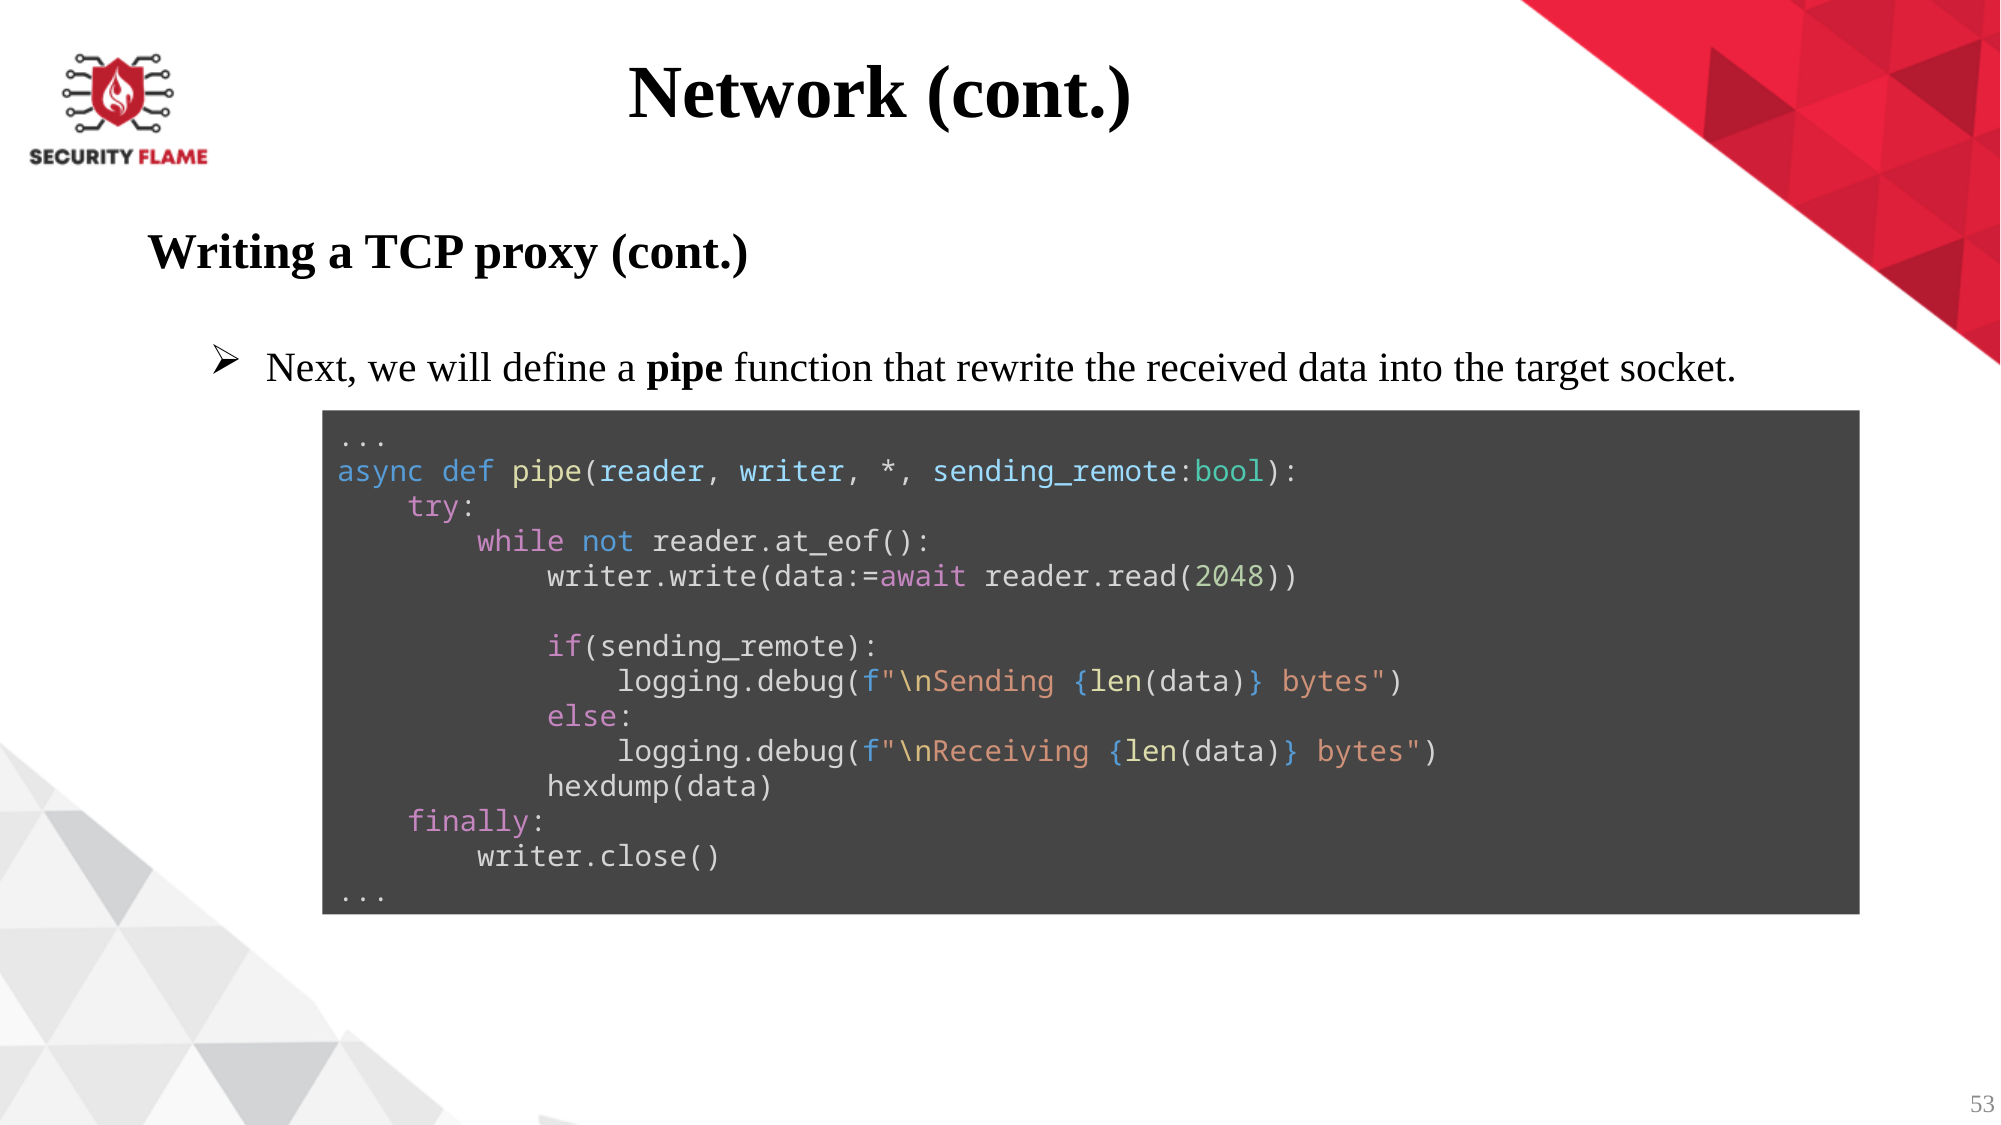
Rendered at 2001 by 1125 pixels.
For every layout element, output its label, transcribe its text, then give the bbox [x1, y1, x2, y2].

text_box ... async def pipe(reader, writer, *, sending_remote:bool): try: while not reader.at_eof(): writer.write(data:=await reader.read(2048)) if(sending_remote): logging.debug(f"\nSending {len(data)} bytes") else: logging.debug(f"\nReceiving {len(data)} bytes") hexdump(data) finally: writer.close() ... [322, 410, 1860, 915]
slide_number 53 [1908, 1072, 2000, 1125]
text_box Writing a TCP proxy (cont.) [132, 210, 1834, 286]
picture [0, 0, 2001, 1125]
text_box Next, we will define a pipe function that rewrite the received data into the target socket. [194, 307, 1869, 398]
text_box Network (cont.) [613, 35, 1185, 140]
